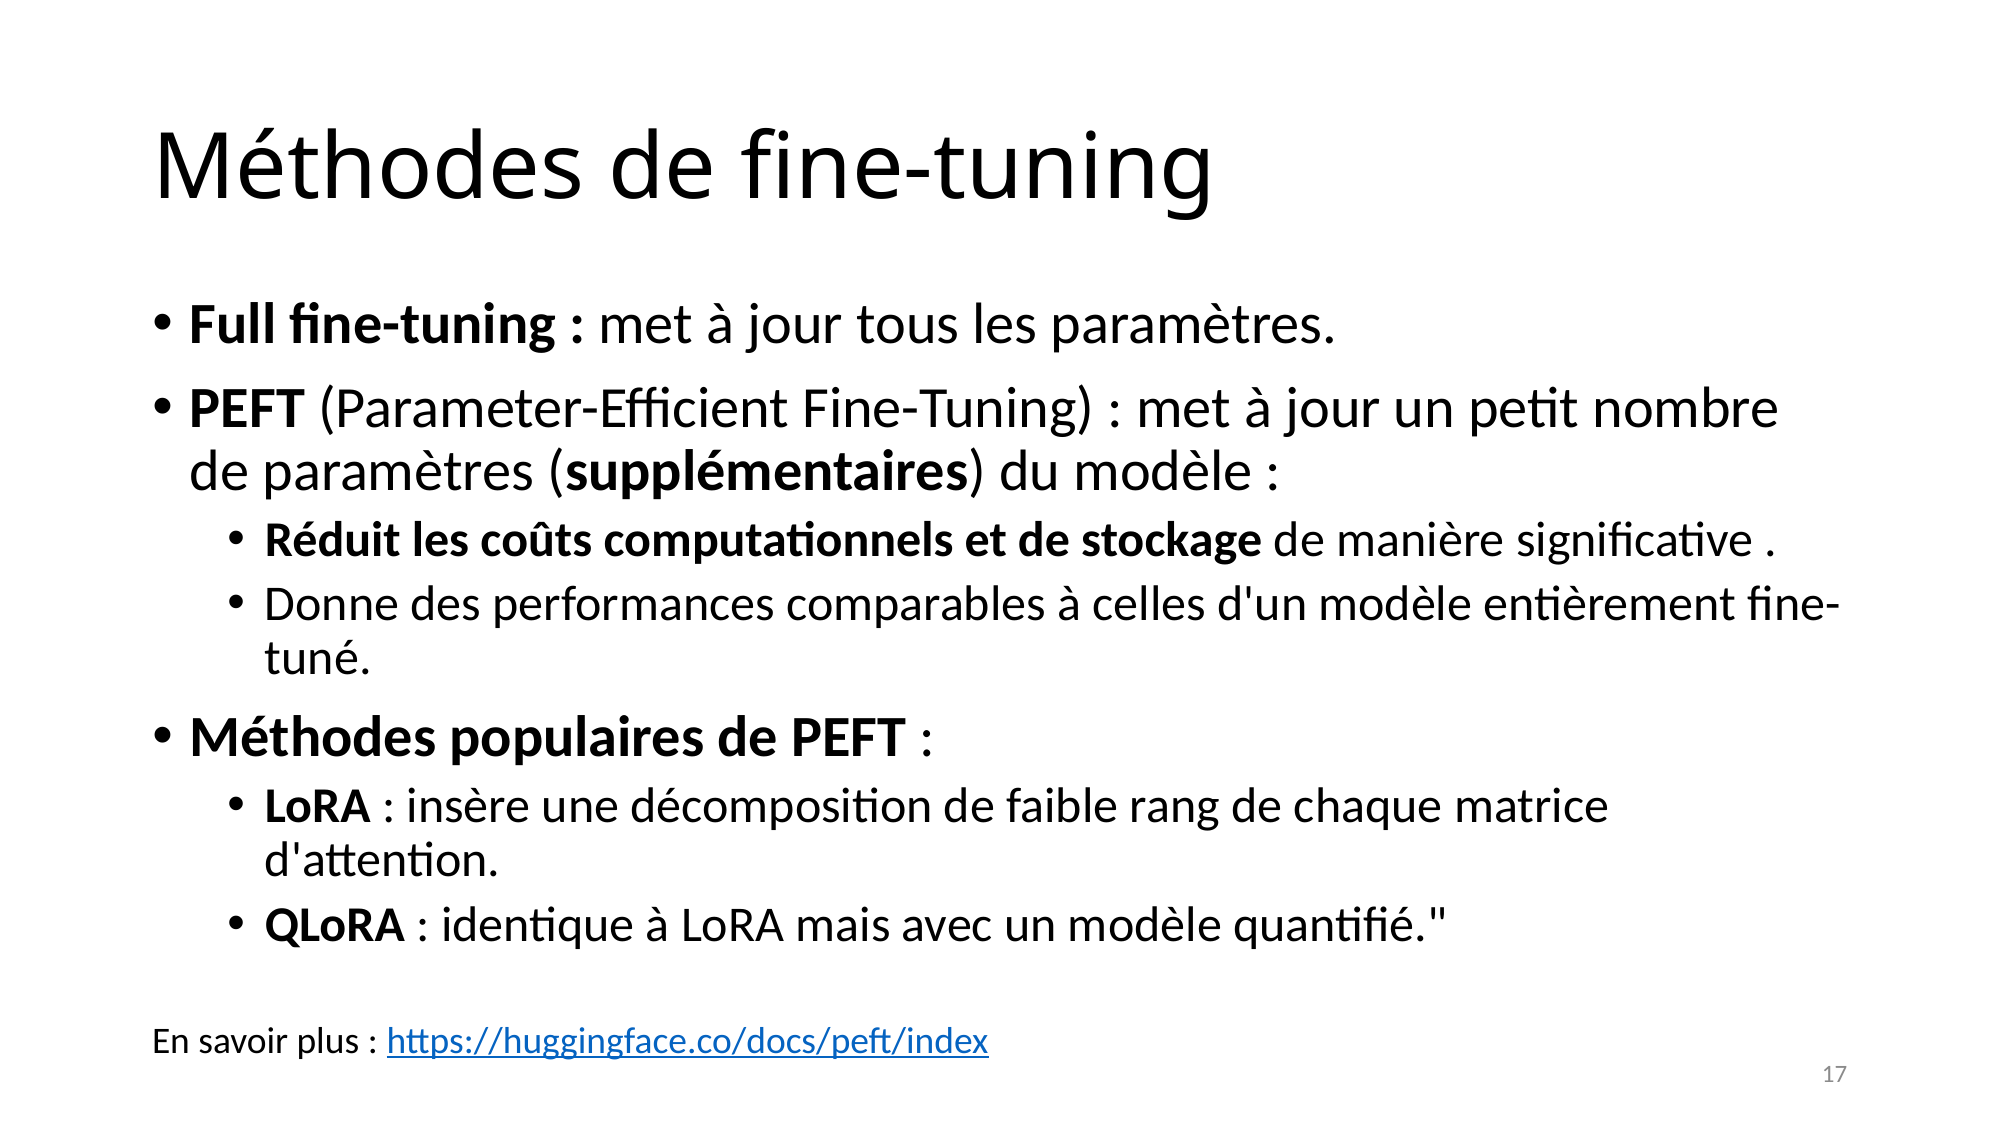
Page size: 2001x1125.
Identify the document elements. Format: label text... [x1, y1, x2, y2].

slide_number 17 [1412, 1068, 1863, 1103]
list Full fine-tuning : met à jour tous les paramètres. PEFT (Parameter-Efficient Fine-Tuning) : met à jour un petit nombre de paramètres (supplémentaires) du modèle : Réduit les coûts computationnels et de stockage de manière significative . Donne des performances comparables à celles d'un modèle entièrement fine-tuné. Méthodes populaires de PEFT : LoRA : insère une décomposition de faible rang de chaque matrice d'attention. QLoRA : identique à LoRA mais avec un modèle quantifié." [137, 285, 1863, 1000]
text_box En savoir plus : https://huggingface.co/docs/peft/index [137, 1008, 1863, 1068]
title Méthodes de fine-tuning [137, 59, 1863, 278]
